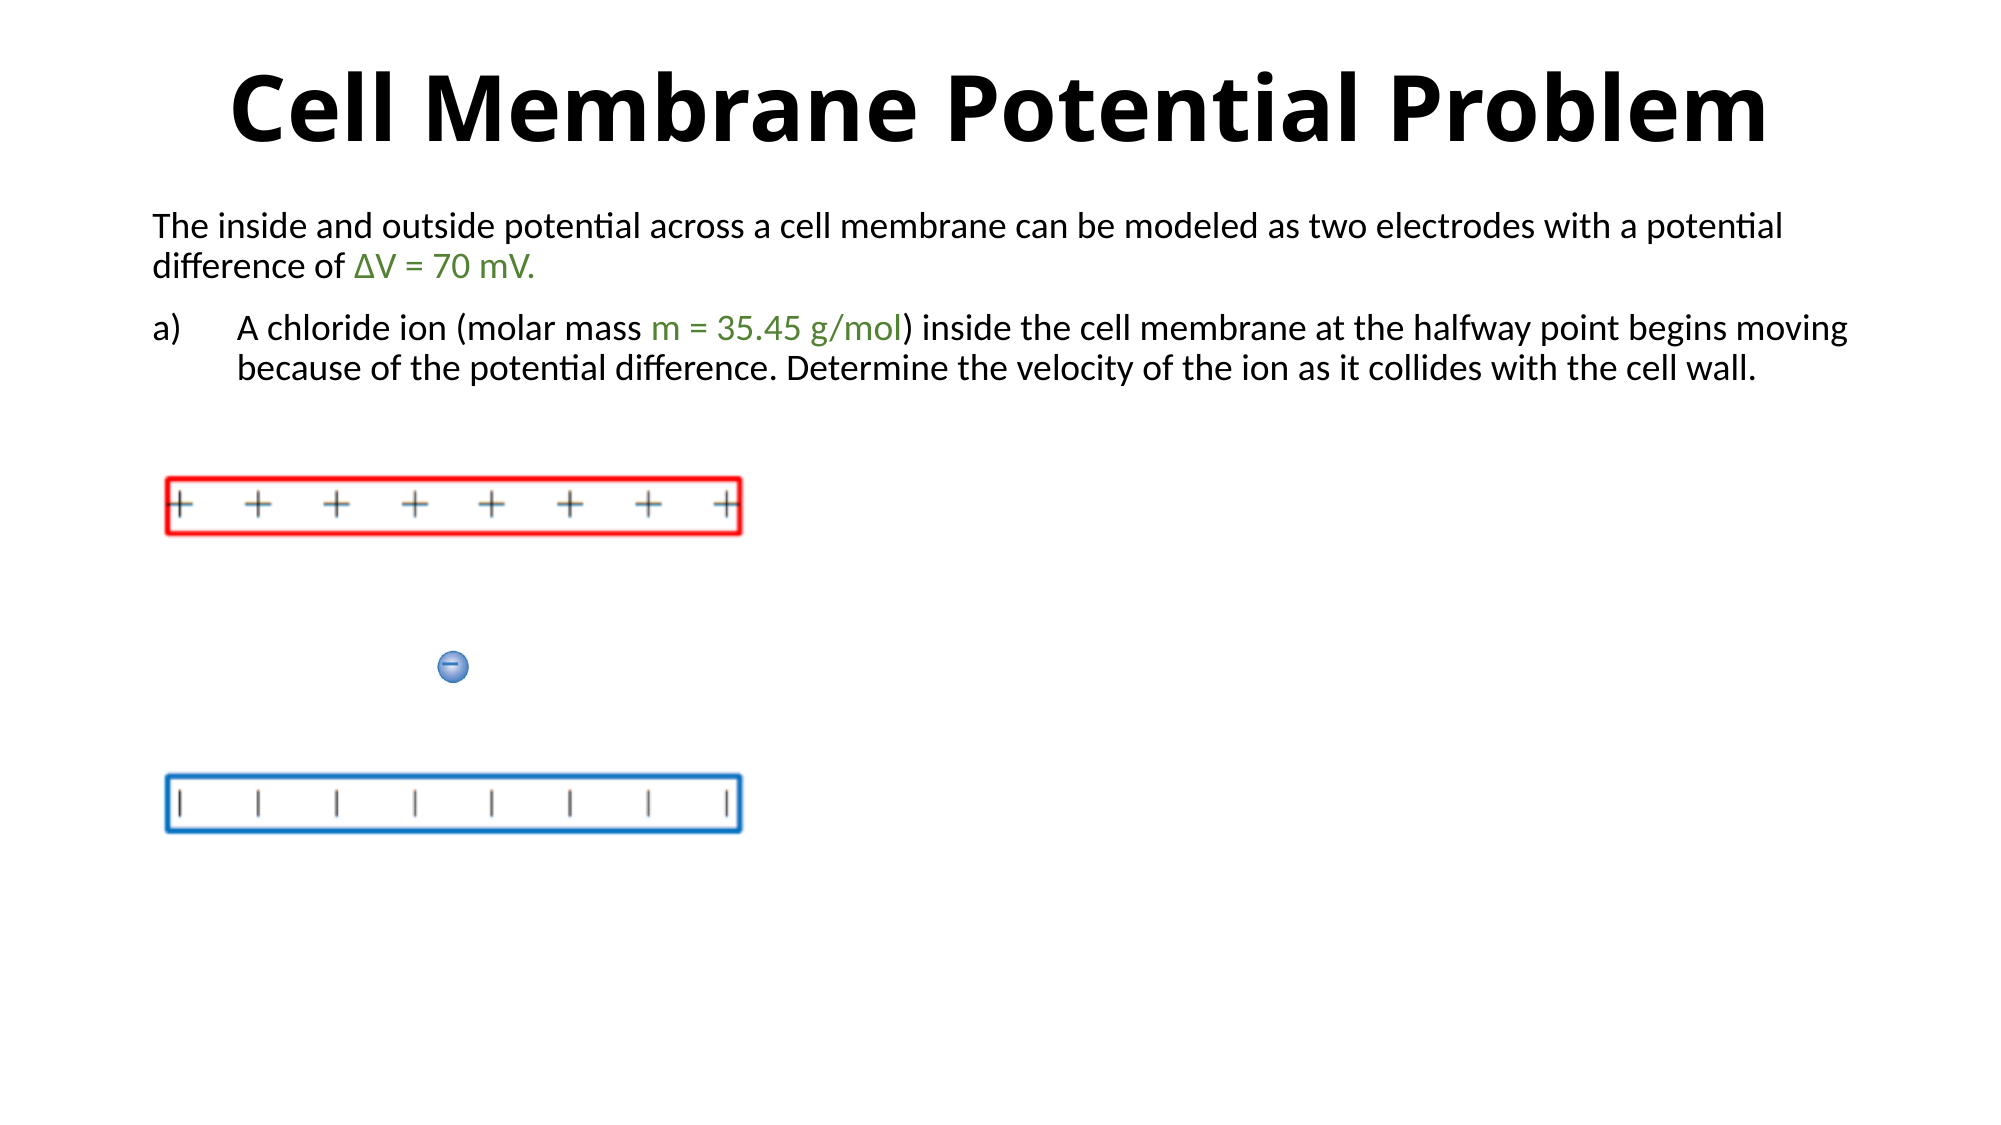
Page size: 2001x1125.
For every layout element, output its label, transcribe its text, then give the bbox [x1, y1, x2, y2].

list The inside and outside potential across a cell membrane can be modeled as two electrodes with a potential difference of ΔV = 70 mV. A chloride ion (molar mass m = 35.45 g/mol) inside the cell membrane at the halfway point begins moving because of the potential difference. Determine the velocity of the ion as it collides with the cell wall. [137, 198, 1893, 531]
picture [91, 303, 816, 1030]
title Cell Membrane Potential Problem [137, 30, 1863, 194]
